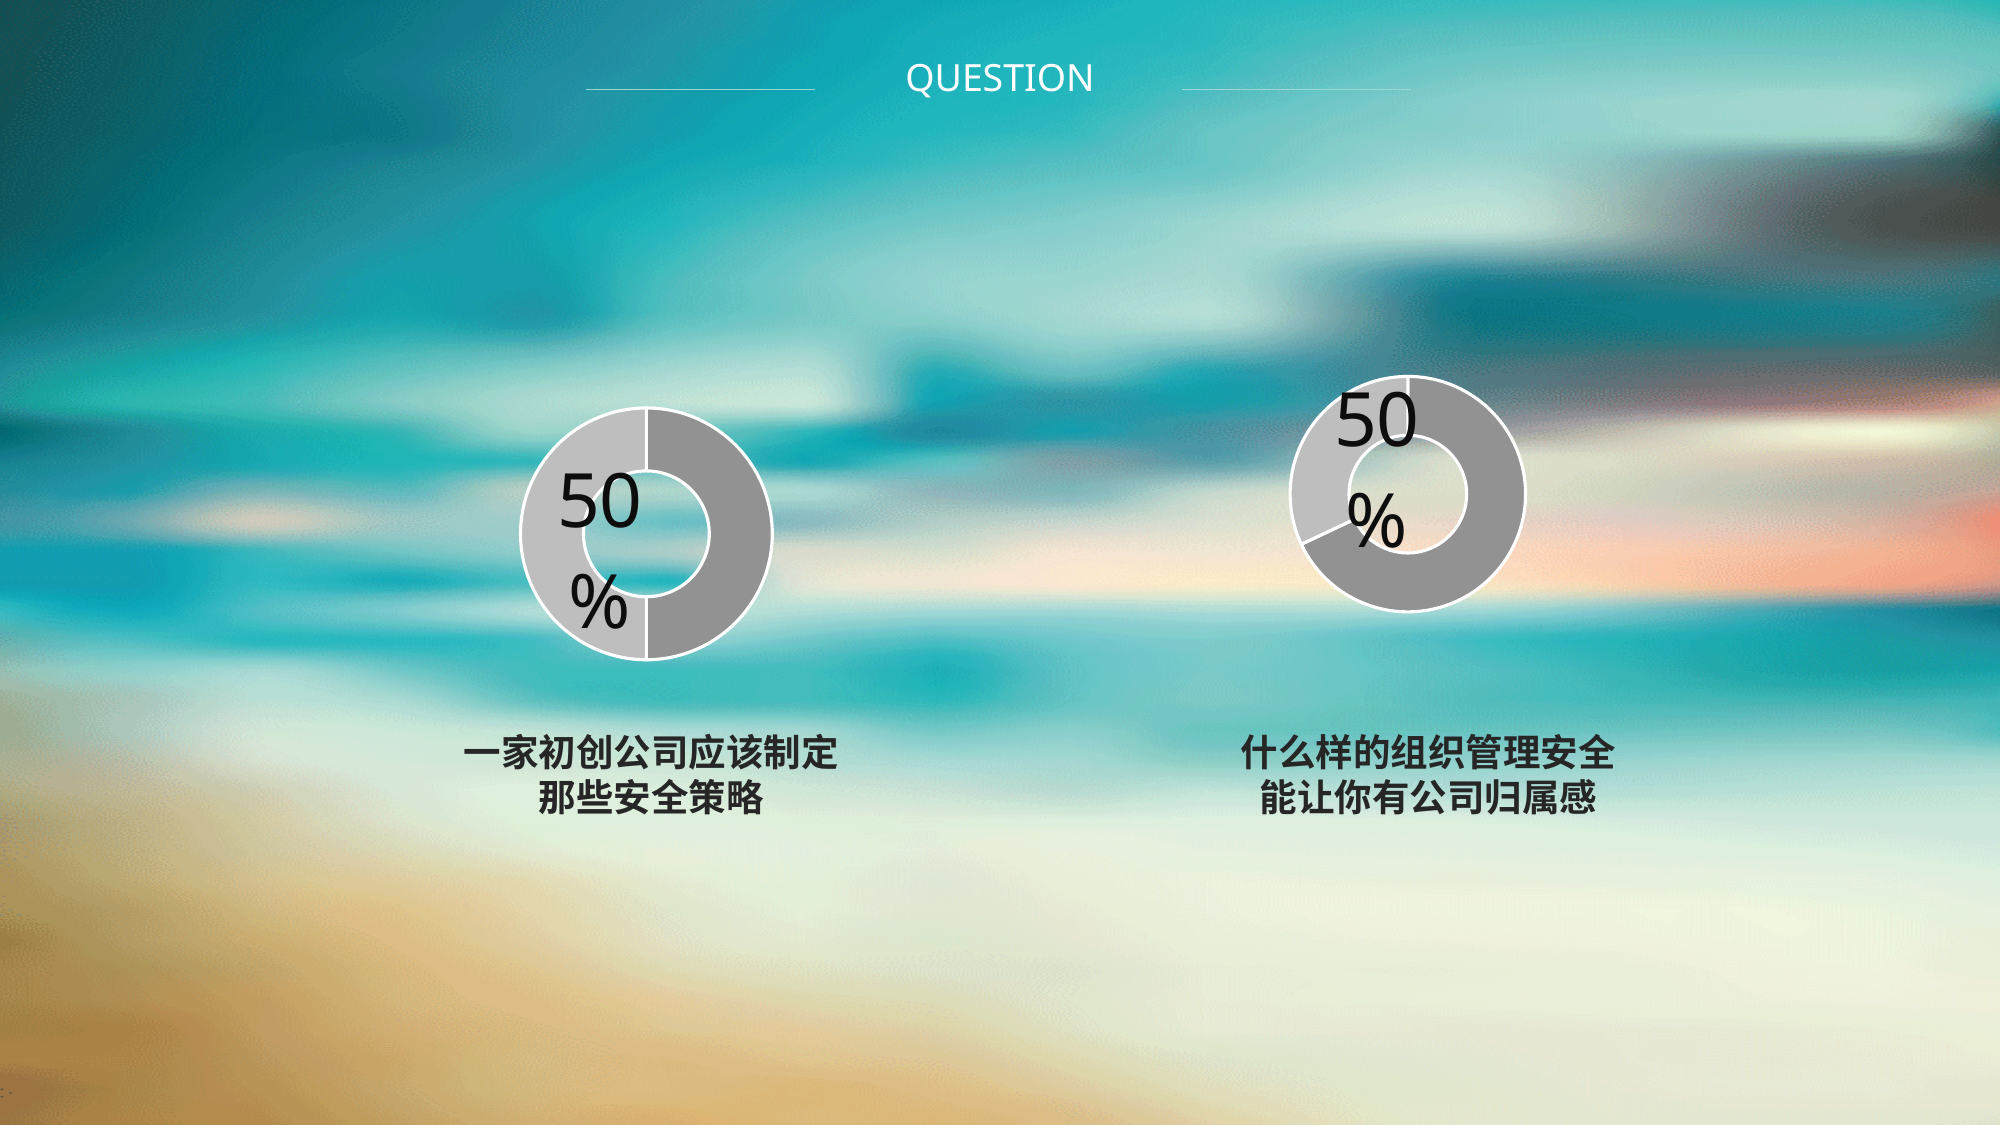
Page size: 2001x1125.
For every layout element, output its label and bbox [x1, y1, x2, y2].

chart [425, 334, 878, 734]
chart [1182, 334, 1634, 722]
picture [0, 0, 2000, 1125]
